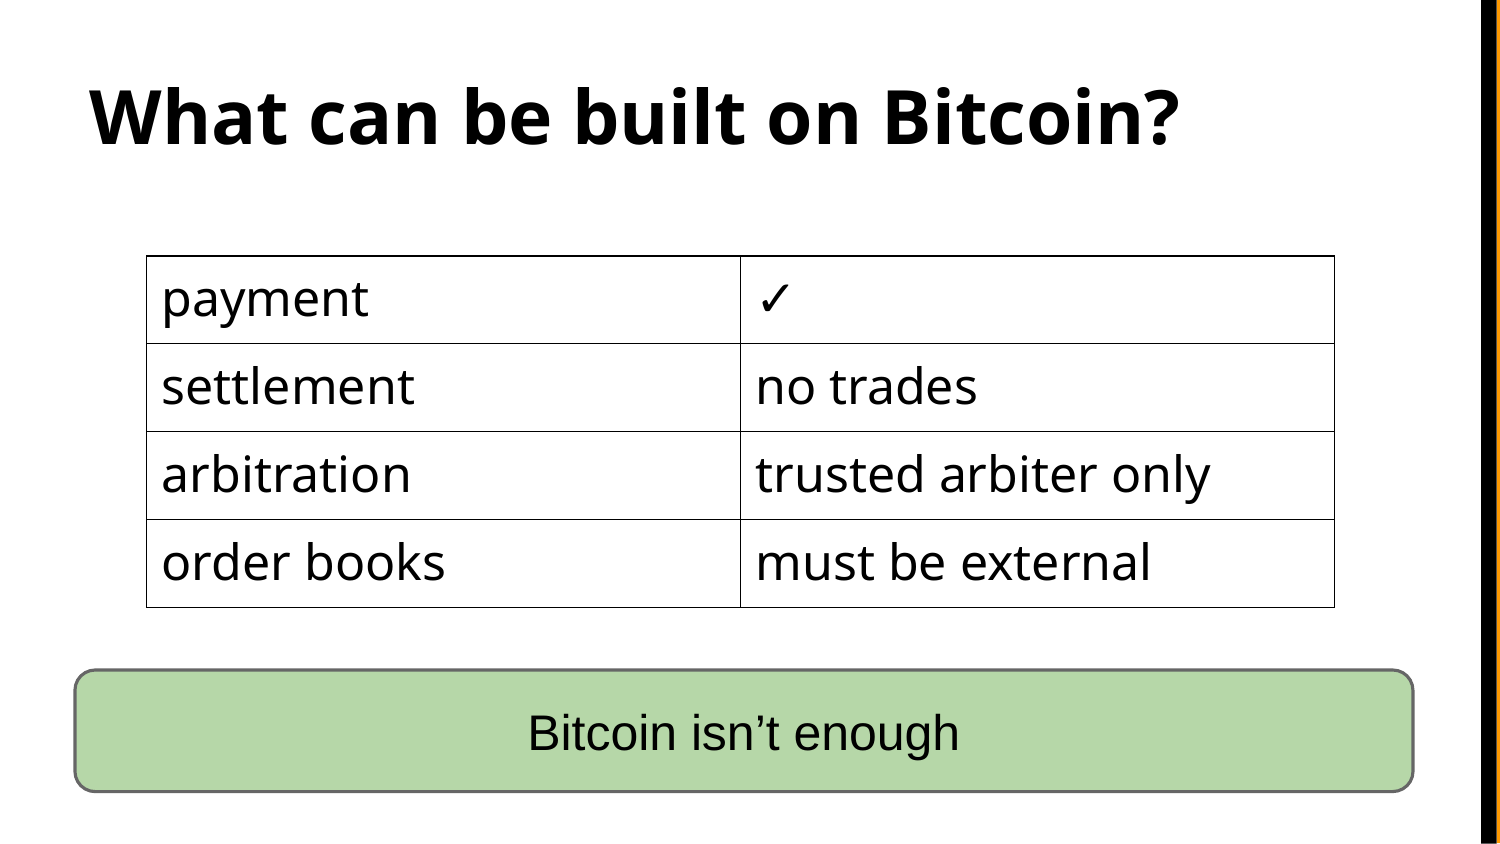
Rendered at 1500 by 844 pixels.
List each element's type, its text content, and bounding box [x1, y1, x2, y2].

table_cell arbitration [147, 432, 740, 519]
table_cell order books [147, 520, 740, 607]
text_box What can be built on Bitcoin? [74, 33, 1452, 175]
table_cell no trades [741, 344, 1334, 431]
table_cell trusted arbiter only [741, 432, 1334, 519]
table_header payment [147, 257, 740, 343]
text_box Bitcoin isn’t enough [74, 669, 1414, 792]
table_cell settlement [147, 344, 740, 431]
table_header ✓ [741, 257, 1334, 343]
table_cell must be external [741, 520, 1334, 607]
